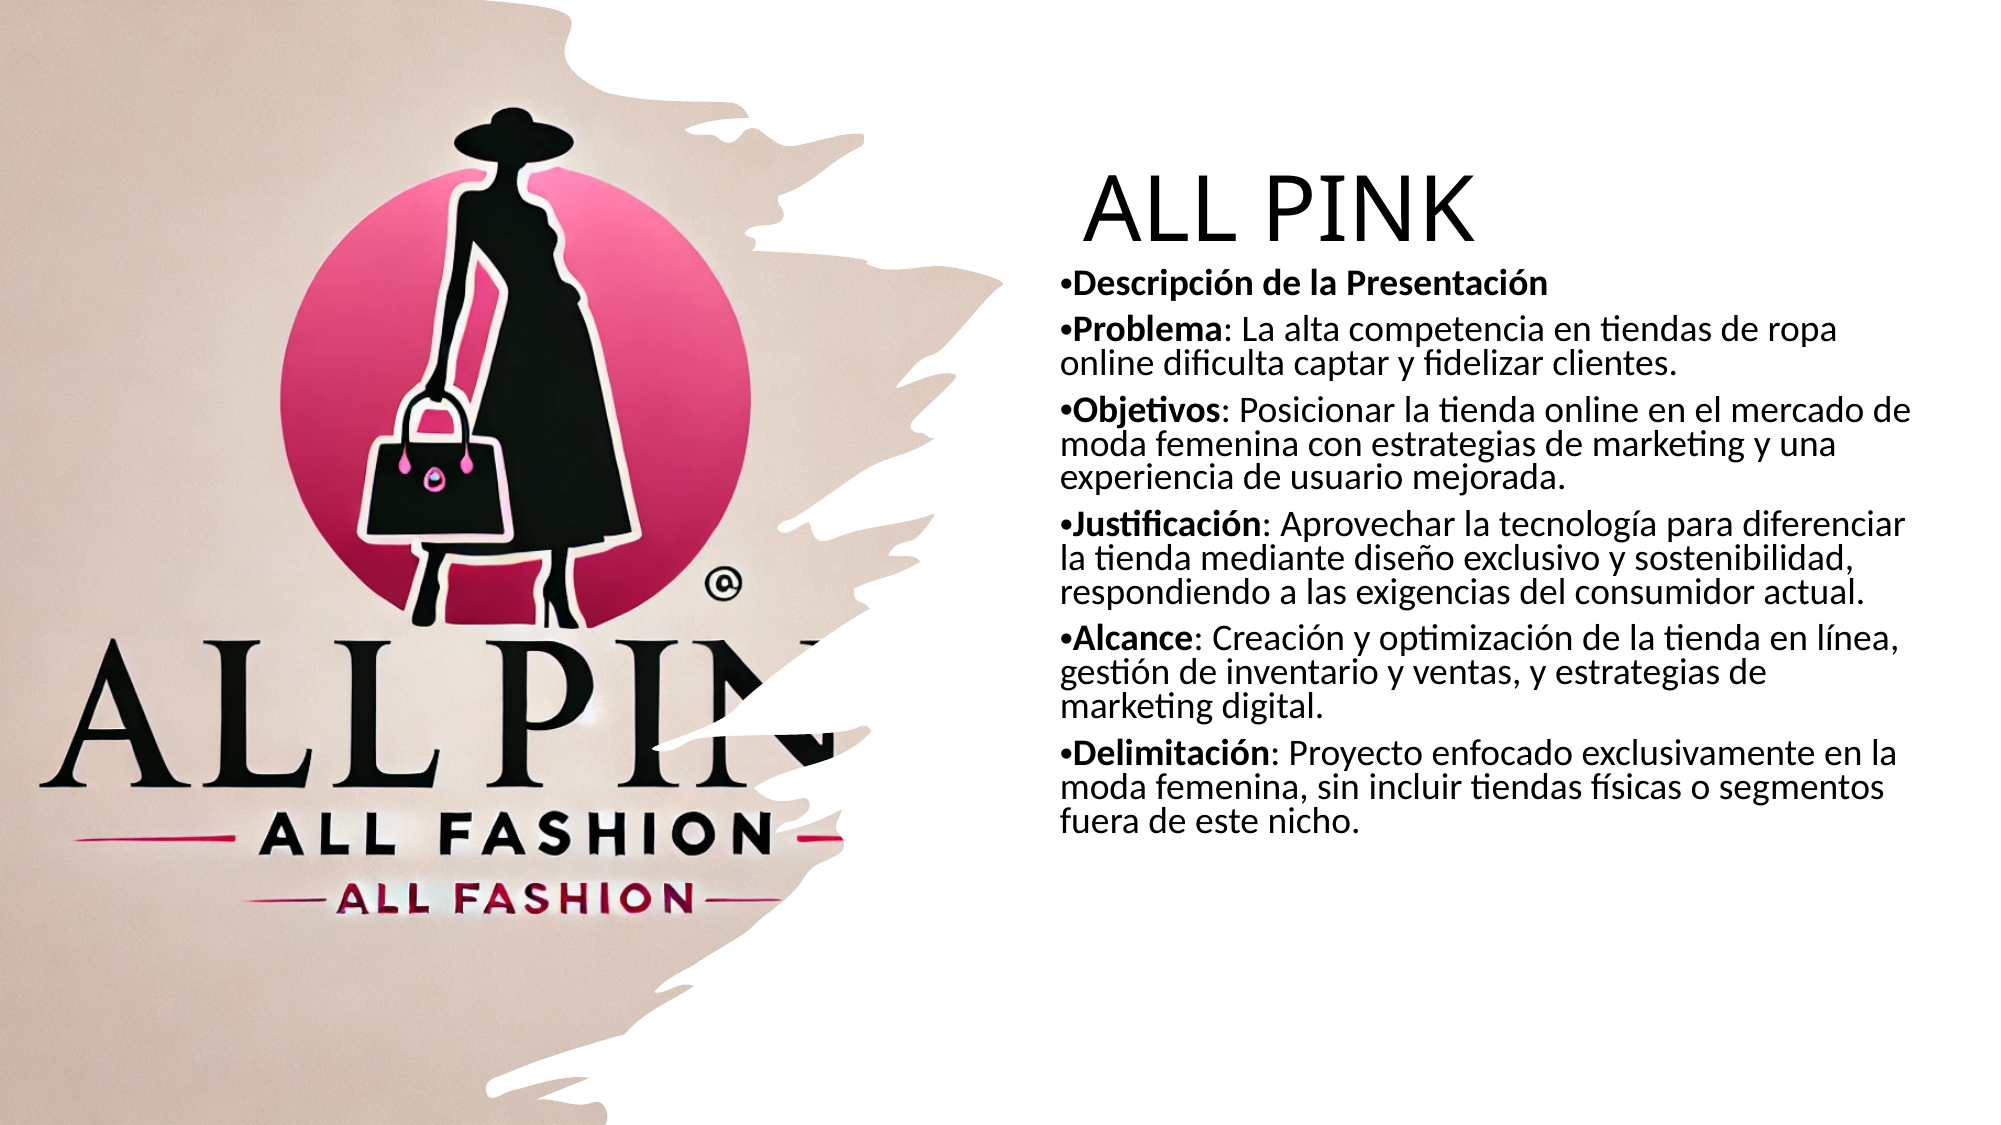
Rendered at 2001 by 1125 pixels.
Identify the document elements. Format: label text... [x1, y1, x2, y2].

text_box Descripción de la Presentación Problema: La alta competencia en tiendas de ropa online dificulta captar y fidelizar clientes. Objetivos: Posicionar la tienda online en el mercado de moda femenina con estrategias de marketing y una experiencia de usuario mejorada. Justificación: Aprovechar la tecnología para diferenciar la tienda mediante diseño exclusivo y sostenibilidad, respondiendo a las exigencias del consumidor actual. Alcance: Creación y optimización de la tienda en línea, gestión de inventario y ventas, y estrategias de marketing digital. Delimitación: Proyecto enfocado exclusivamente en la moda femenina, sin incluir tiendas físicas o segmentos fuera de este nicho. [1044, 260, 1928, 1066]
text_box [1004, 0, 2000, 1125]
text_box ALL PINK [1068, 59, 1863, 260]
picture [0, 0, 1004, 1125]
